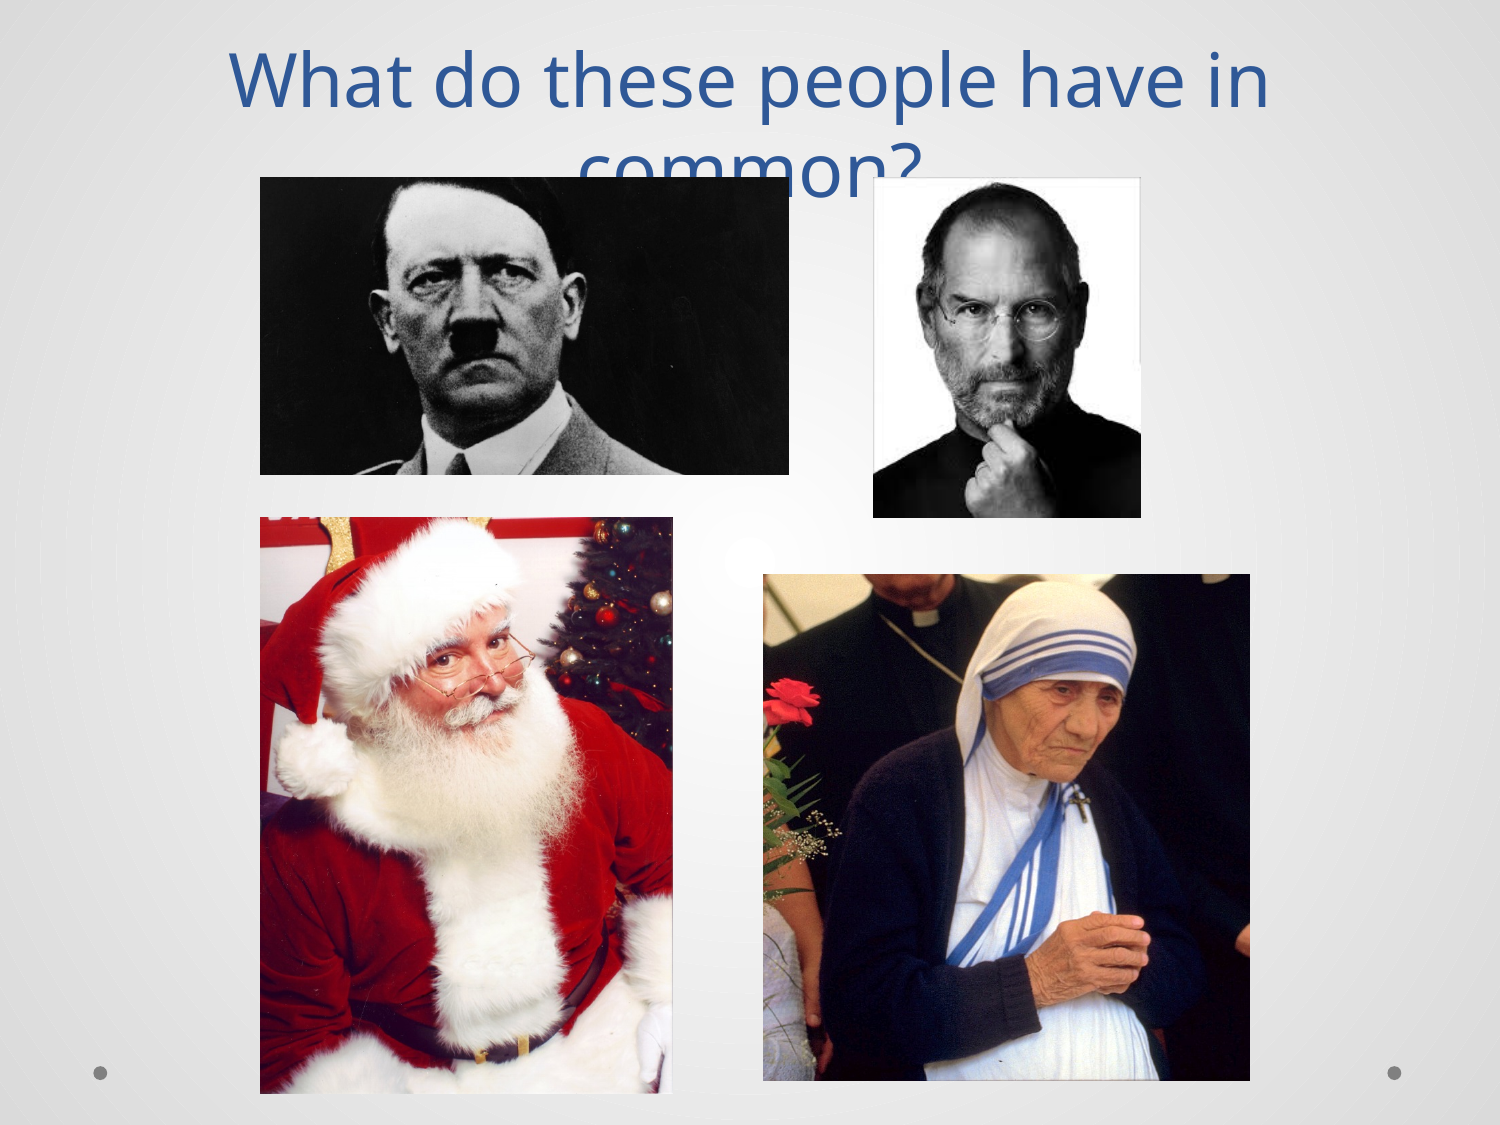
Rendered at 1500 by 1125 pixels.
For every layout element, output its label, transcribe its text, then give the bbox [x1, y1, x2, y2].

title What do these people have in common? [112, 24, 1388, 175]
picture [763, 574, 1251, 1082]
picture [260, 517, 673, 1094]
picture [260, 177, 789, 476]
picture [872, 177, 1141, 518]
